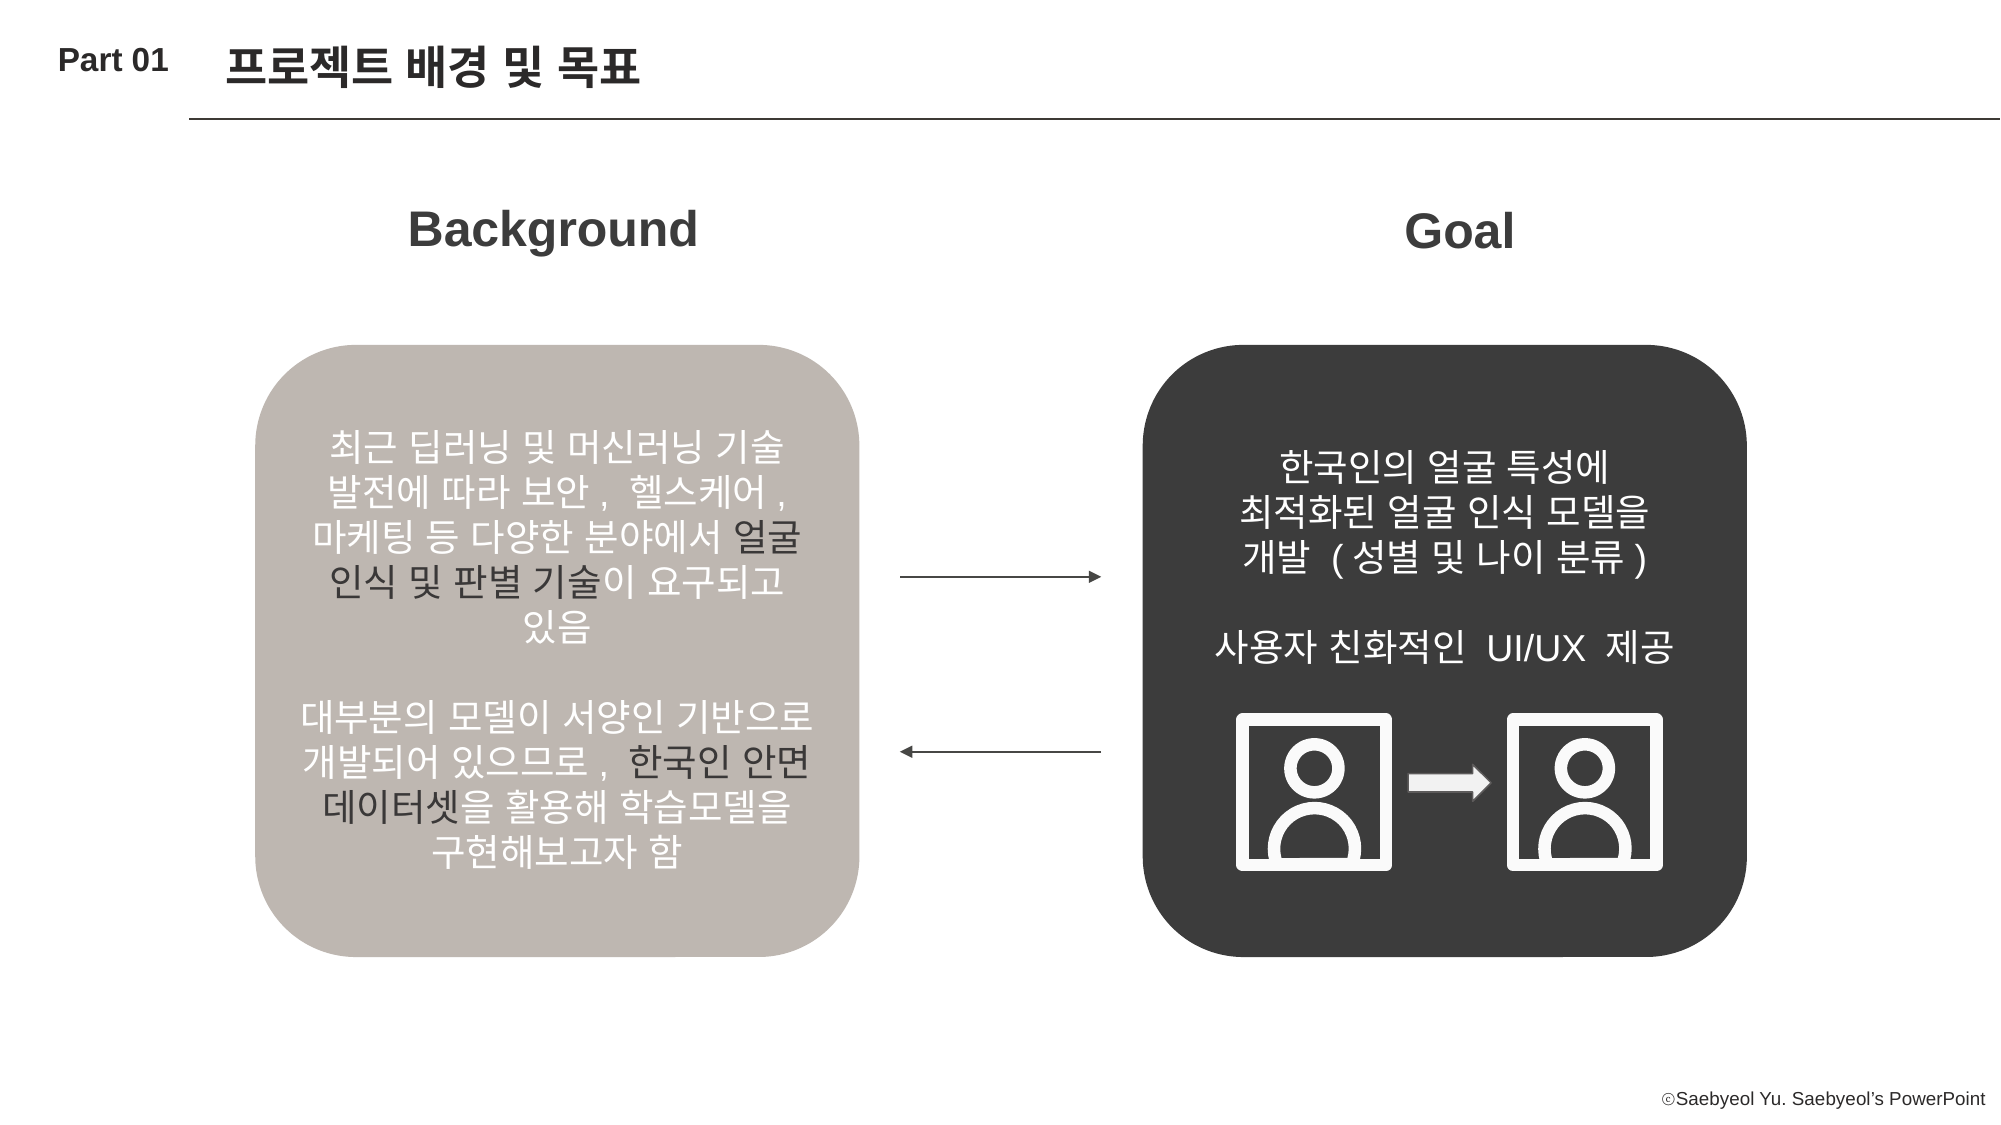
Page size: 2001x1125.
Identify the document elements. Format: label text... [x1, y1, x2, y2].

text_box [1142, 344, 1747, 958]
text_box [1242, 719, 1387, 902]
text_box [255, 344, 860, 958]
text_box Part 01 [42, 30, 210, 86]
text_box Background [356, 189, 750, 265]
text_box 프로젝트 배경 및 목표 [210, 31, 806, 102]
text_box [1512, 719, 1657, 902]
text_box 한국인의 얼굴 특성에 최적화된 얼굴 인식 모델을 개발 (성별 및 나이 분류) 사용자 친화적인 UI/UX 제공 [1191, 436, 1699, 722]
text_box Goal [1263, 190, 1657, 266]
text_box [1408, 764, 1492, 802]
text_box 최근 딥러닝 및 머신러닝 기술 발전에 따라 보안, 헬스케어, 마케팅 등 다양한 분야에서 얼굴 인식 및 판별 기술이 요구되고 있음 대부분의 모델이 서양인 기반으로 개발되어 있으므로, 한국인 안면 데이터셋을 활용해 학습모델을 구현해보고자 함 [282, 416, 833, 882]
